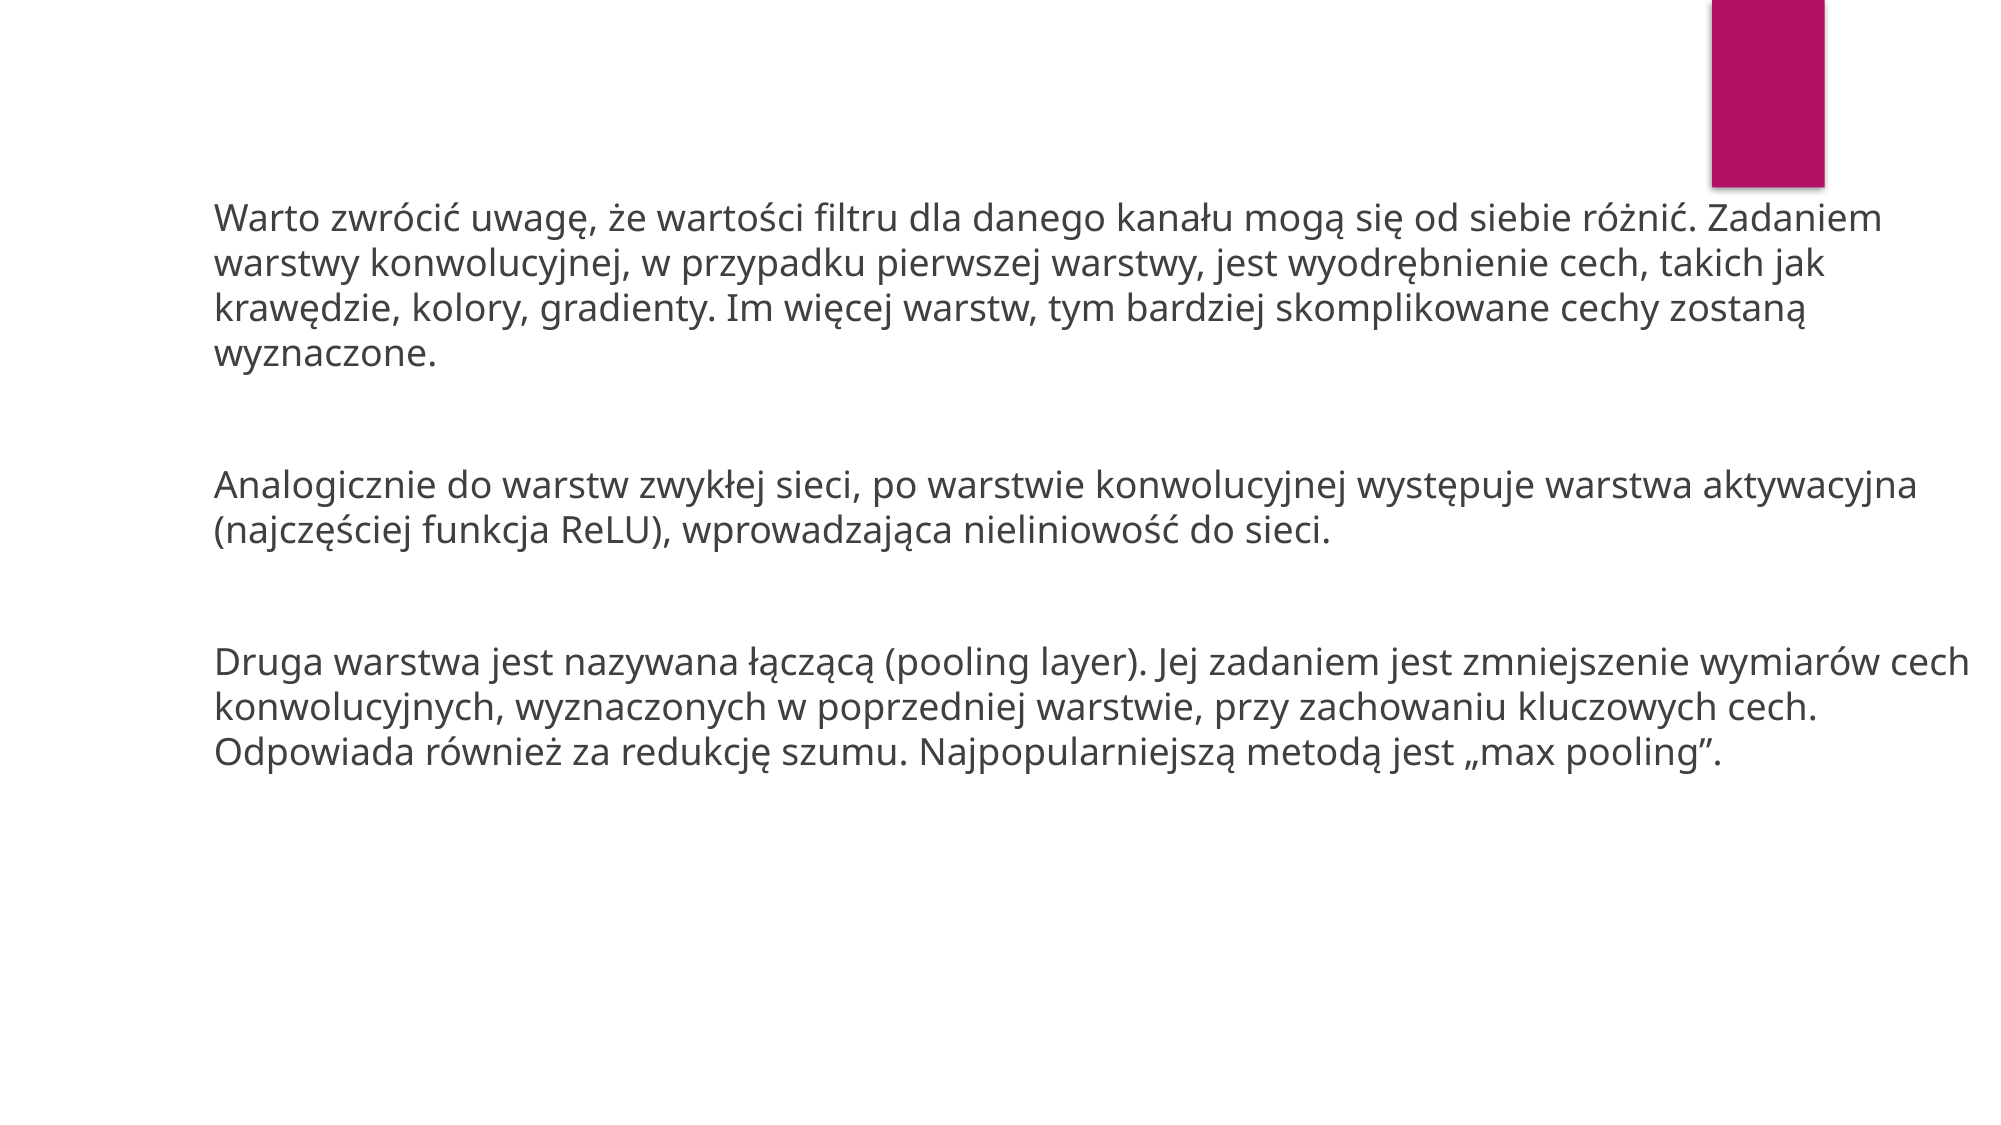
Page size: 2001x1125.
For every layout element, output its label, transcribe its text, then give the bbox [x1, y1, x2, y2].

list Warto zwrócić uwagę, że wartości filtru dla danego kanału mogą się od siebie różnić. Zadaniem warstwy konwolucyjnej, w przypadku pierwszej warstwy, jest wyodrębnienie cech, takich jak krawędzie, kolory, gradienty. Im więcej warstw, tym bardziej skomplikowane cechy zostaną wyznaczone. Analogicznie do warstw zwykłej sieci, po warstwie konwolucyjnej występuje warstwa aktywacyjna (najczęściej funkcja ReLU), wprowadzająca nieliniowość do sieci. Druga warstwa jest nazywana łączącą (pooling layer). Jej zadaniem jest zmniejszenie wymiarów cech konwolucyjnych, wyznaczonych w poprzedniej warstwie, przy zachowaniu kluczowych cech. Odpowiada również za redukcję szumu. Najpopularniejszą metodą jest „max pooling”. [198, 186, 2000, 1043]
